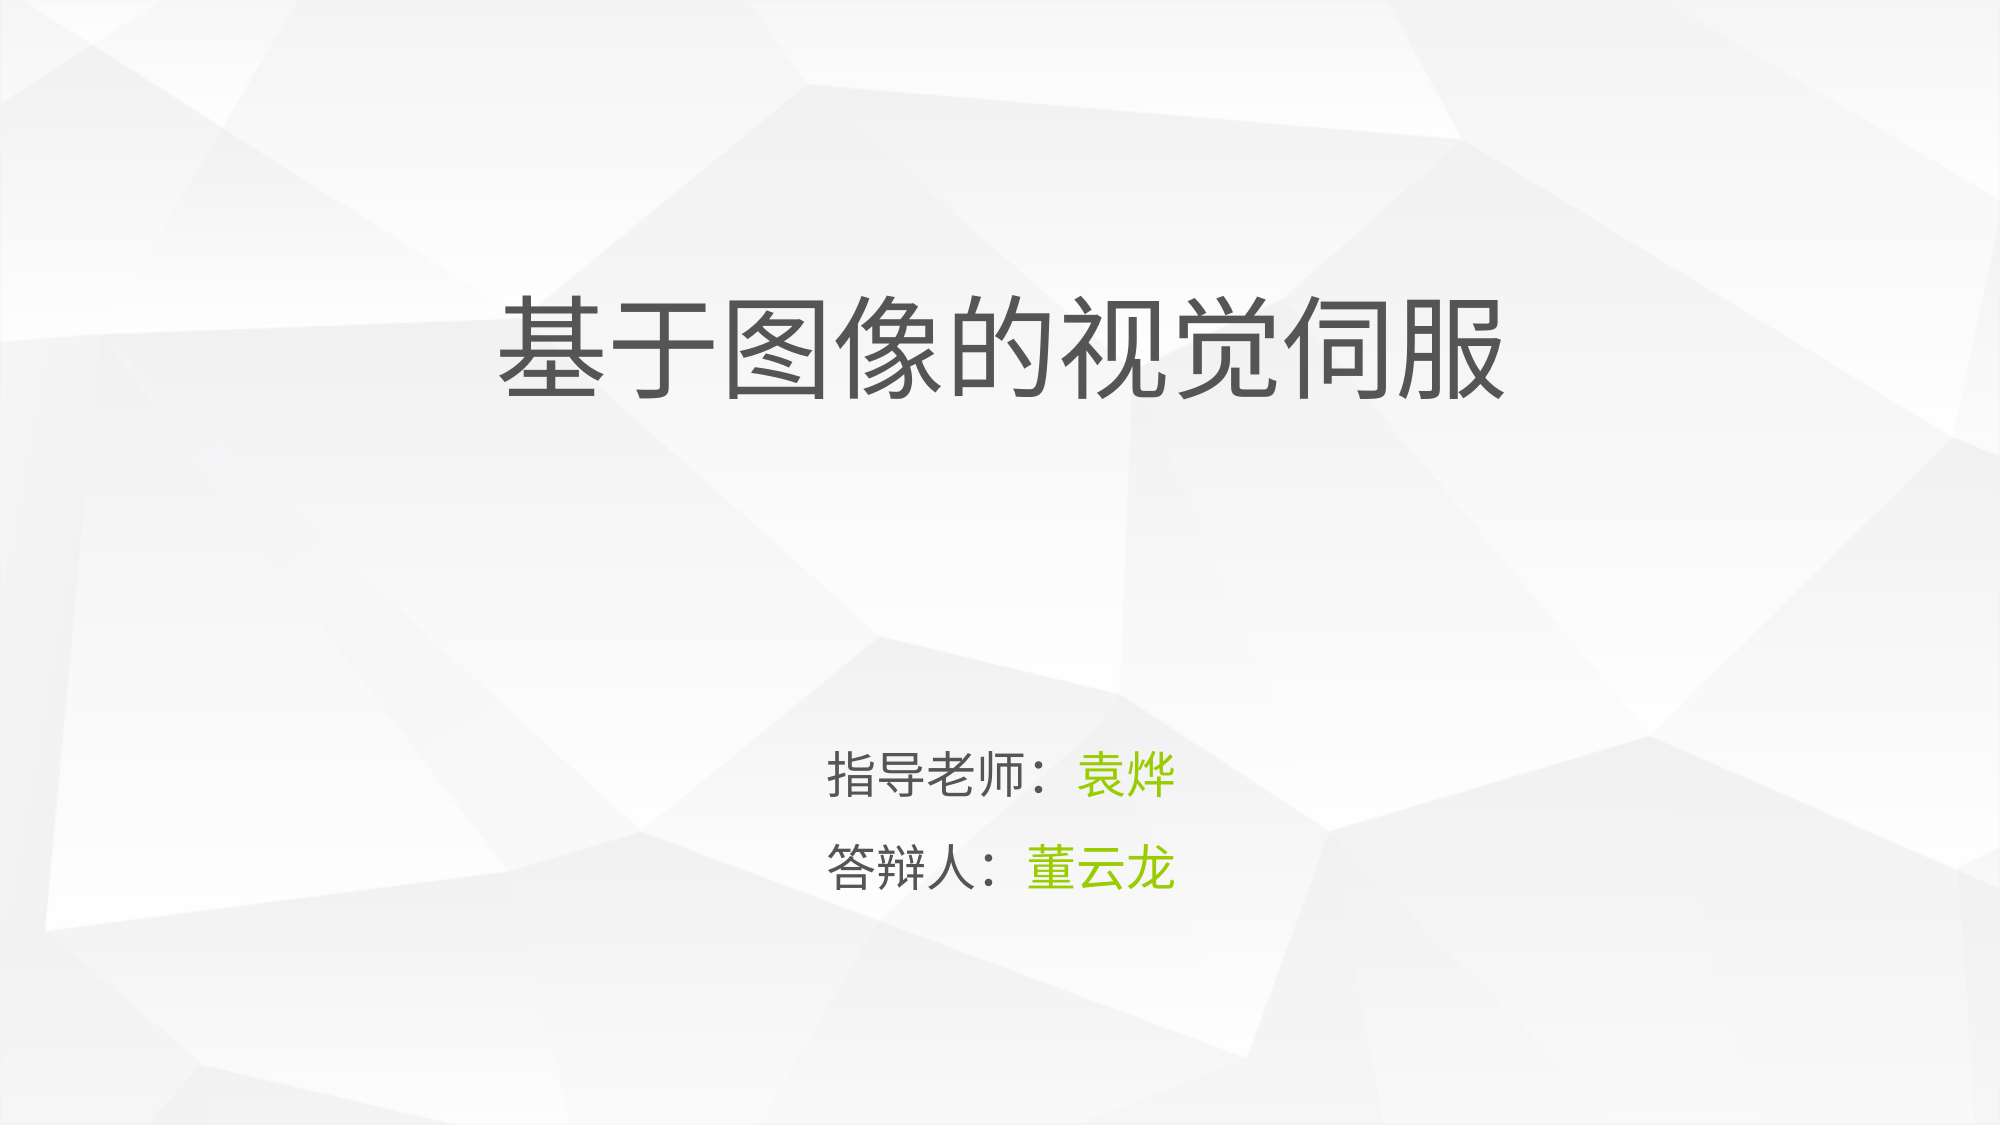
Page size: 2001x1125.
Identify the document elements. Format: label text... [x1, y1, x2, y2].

text_box 指导老师：袁烨 [811, 735, 1192, 811]
picture [0, 0, 2001, 1125]
text_box 基于图像的视觉伺服 [480, 270, 1523, 421]
text_box 答辩人：董云龙 [811, 829, 1192, 904]
